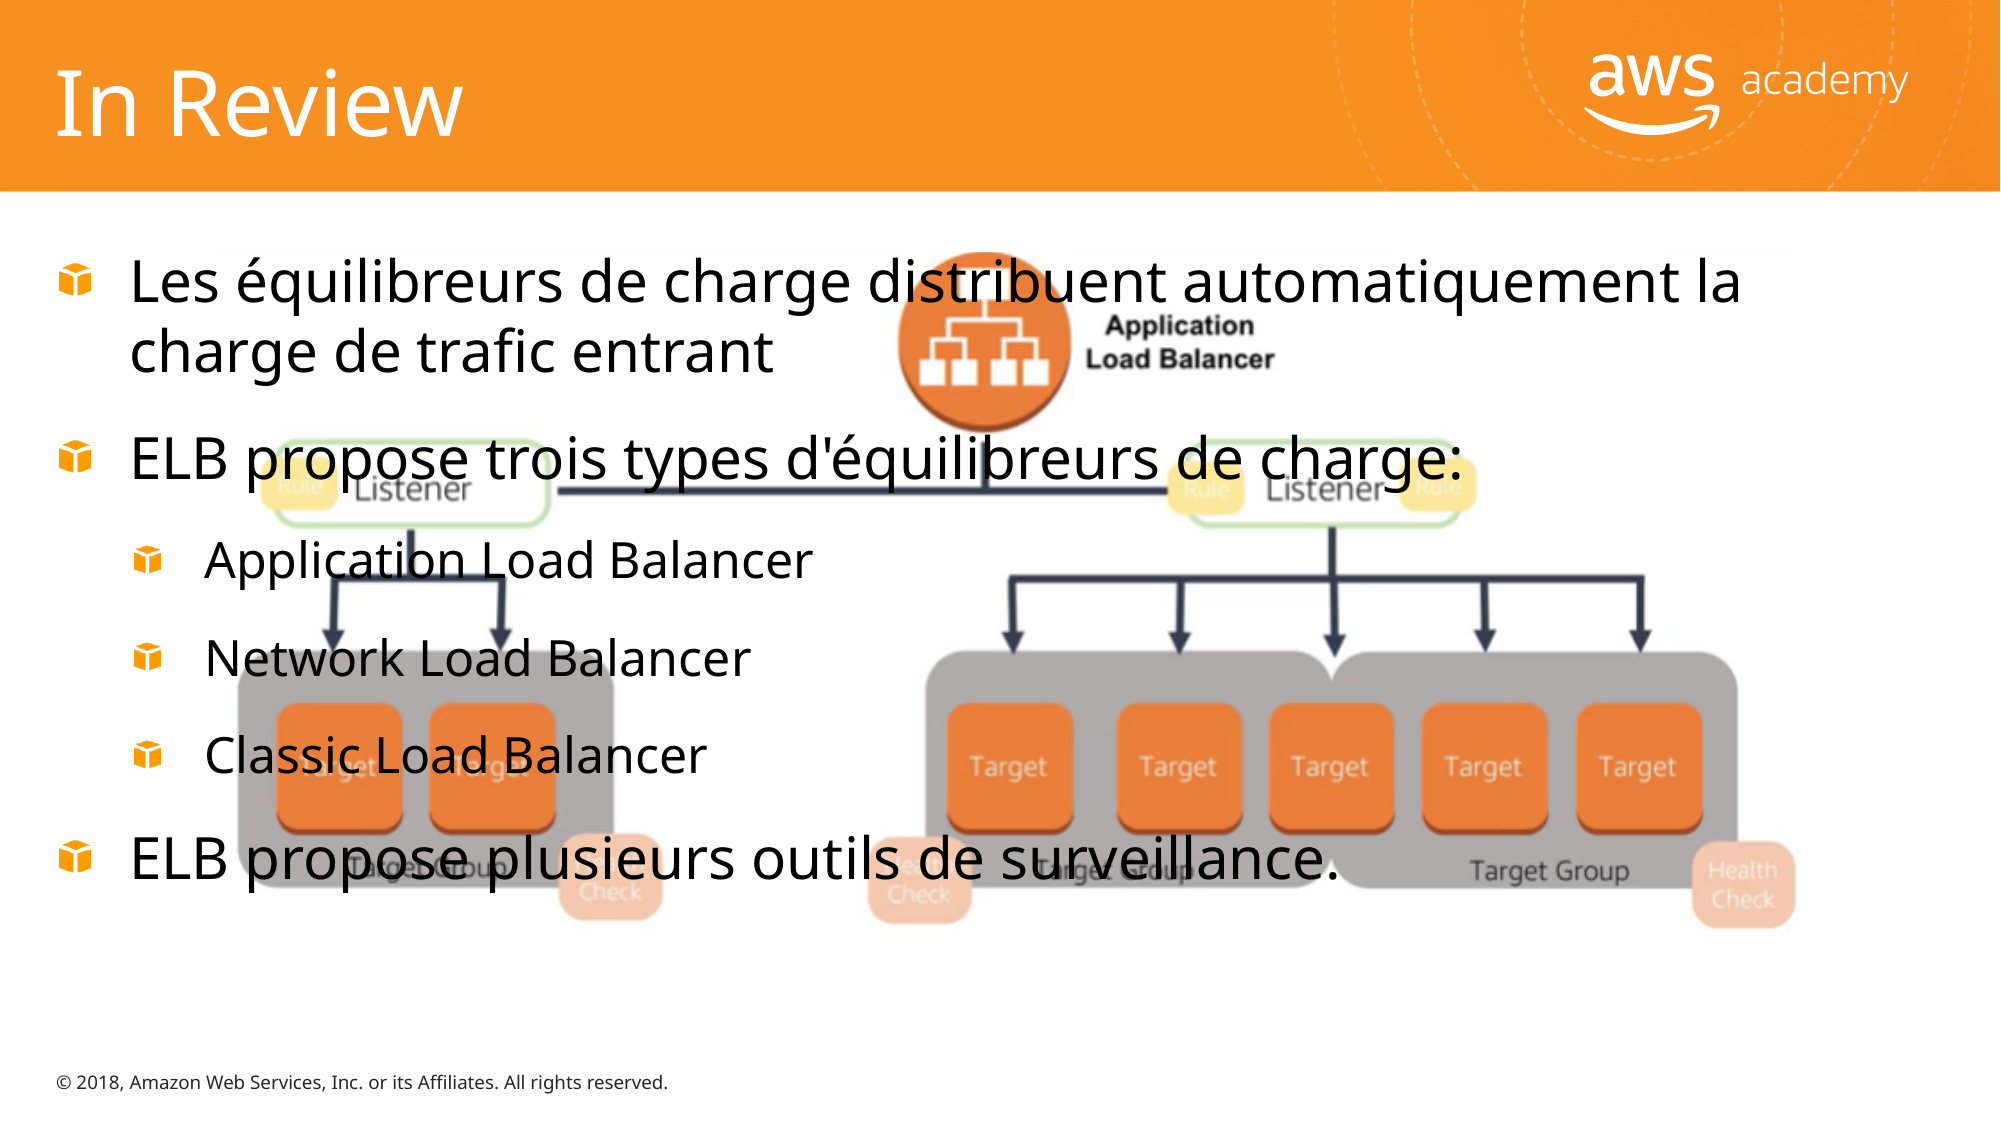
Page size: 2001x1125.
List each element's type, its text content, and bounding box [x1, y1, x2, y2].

list Les équilibreurs de charge distribuent automatiquement la charge de trafic entrant ELB propose trois types d'équilibreurs de charge: Application Load Balancer Network Load Balancer Classic Load Balancer ELB propose plusieurs outils de surveillance. [39, 236, 1759, 454]
title In Review [39, 43, 1566, 172]
picture [0, 0, 2000, 1125]
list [214, 252, 1800, 943]
